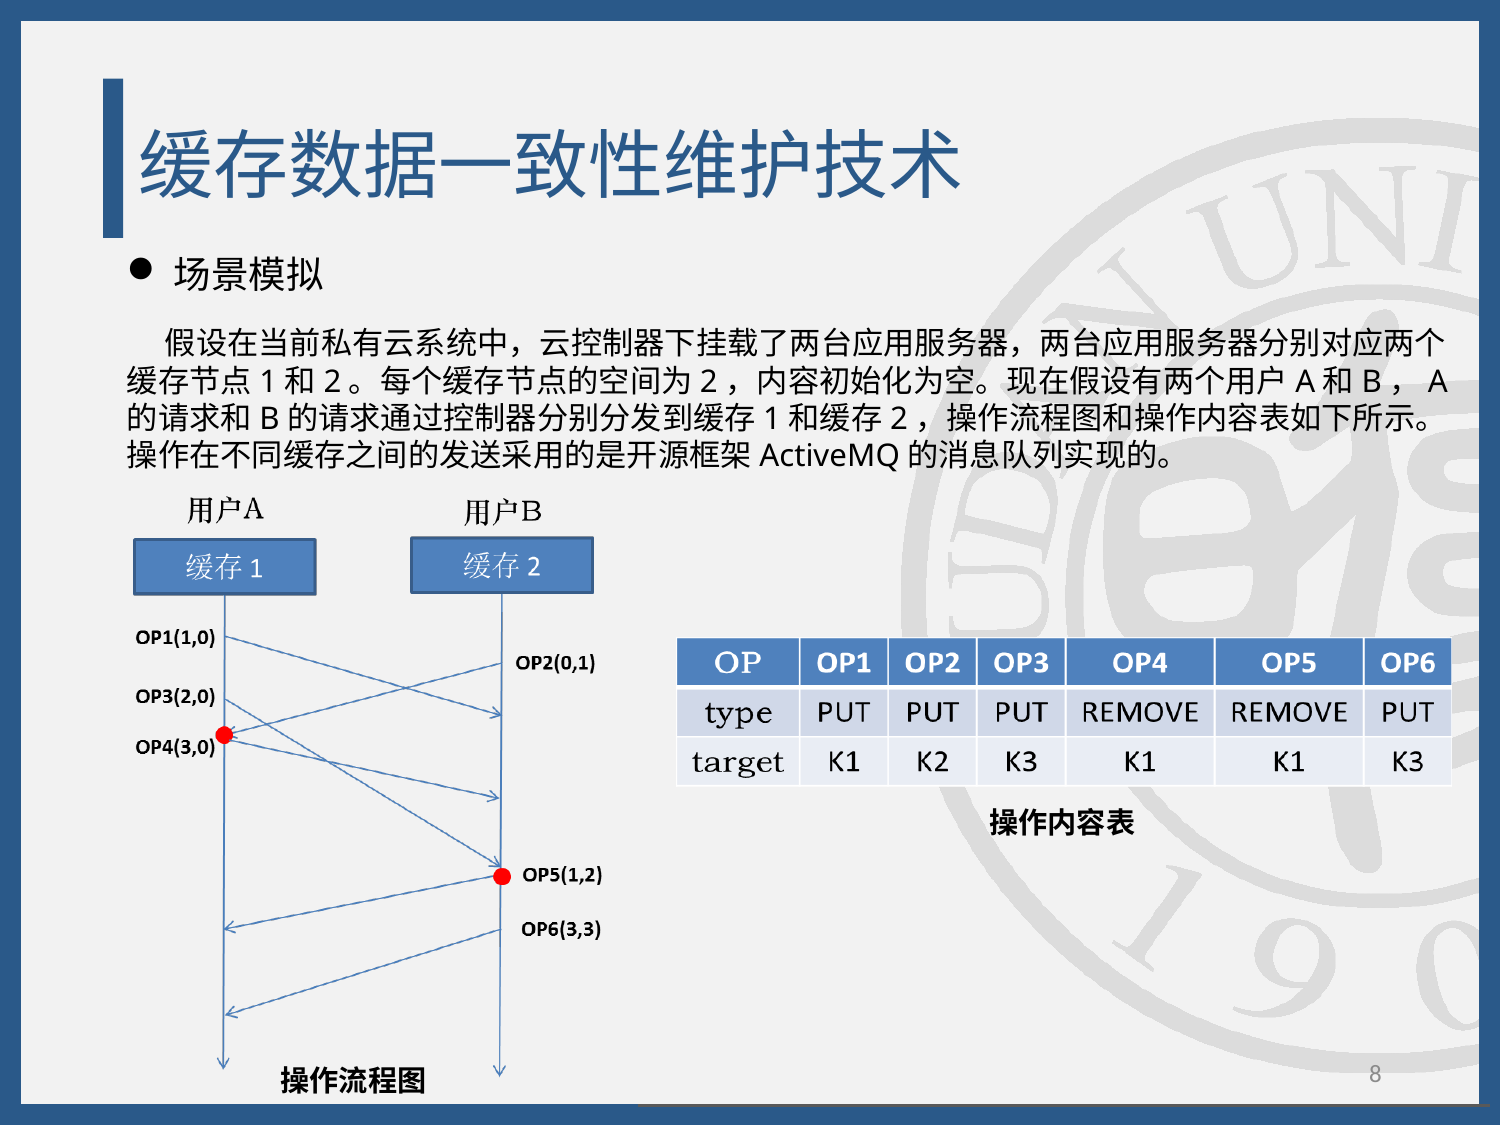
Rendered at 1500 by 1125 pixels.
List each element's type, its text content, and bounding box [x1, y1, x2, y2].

text_box 操作内容表 [974, 798, 1176, 847]
slide_number 8 [1059, 1042, 1397, 1103]
picture [676, 633, 1452, 798]
text_box 场景模拟 假设在当前私有云系统中，云控制器下挂载了两台应用服务器，两台应用服务器分别对应两个缓存节点1和2。每个缓存节点的空间为2，内容初始化为空。现在假设有两个用户A和B，A的请求和B的请求通过控制器分别分发到缓存1和缓存2，操作流程图和操作内容表如下所示。操作在不同缓存之间的发送采用的是开源框架ActiveMQ的消息队列实现的。 [112, 243, 1466, 481]
title 缓存数据一致性维护技术 [123, 59, 1439, 243]
picture [121, 481, 646, 1087]
text_box 操作流程图 [265, 1087, 455, 1105]
